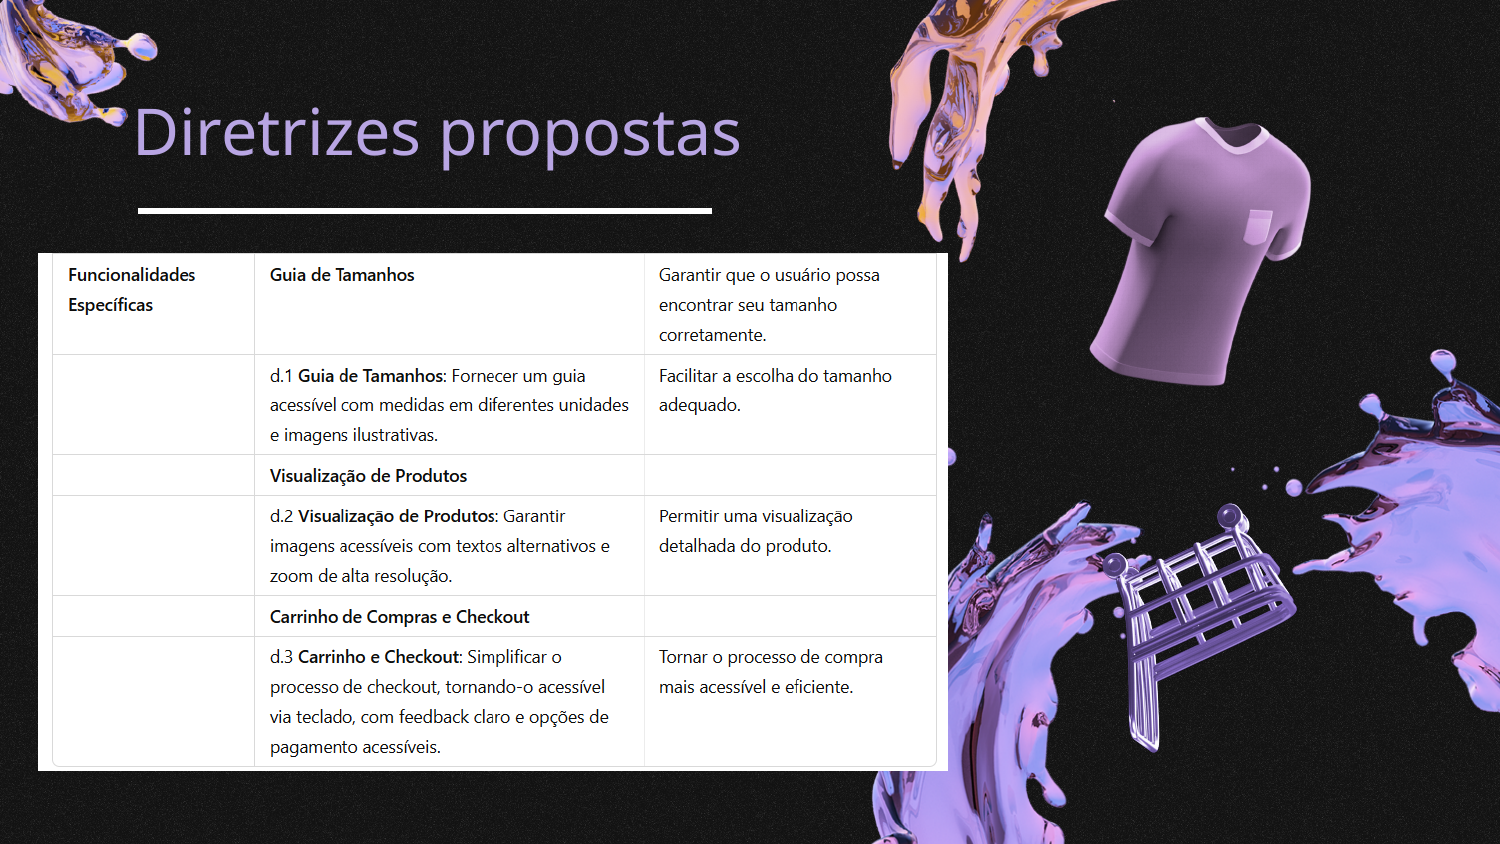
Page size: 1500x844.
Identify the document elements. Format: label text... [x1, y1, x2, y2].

title Diretrizes propostas [116, 60, 862, 199]
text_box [867, 0, 1373, 771]
picture [38, 252, 1500, 844]
picture [0, 0, 184, 175]
